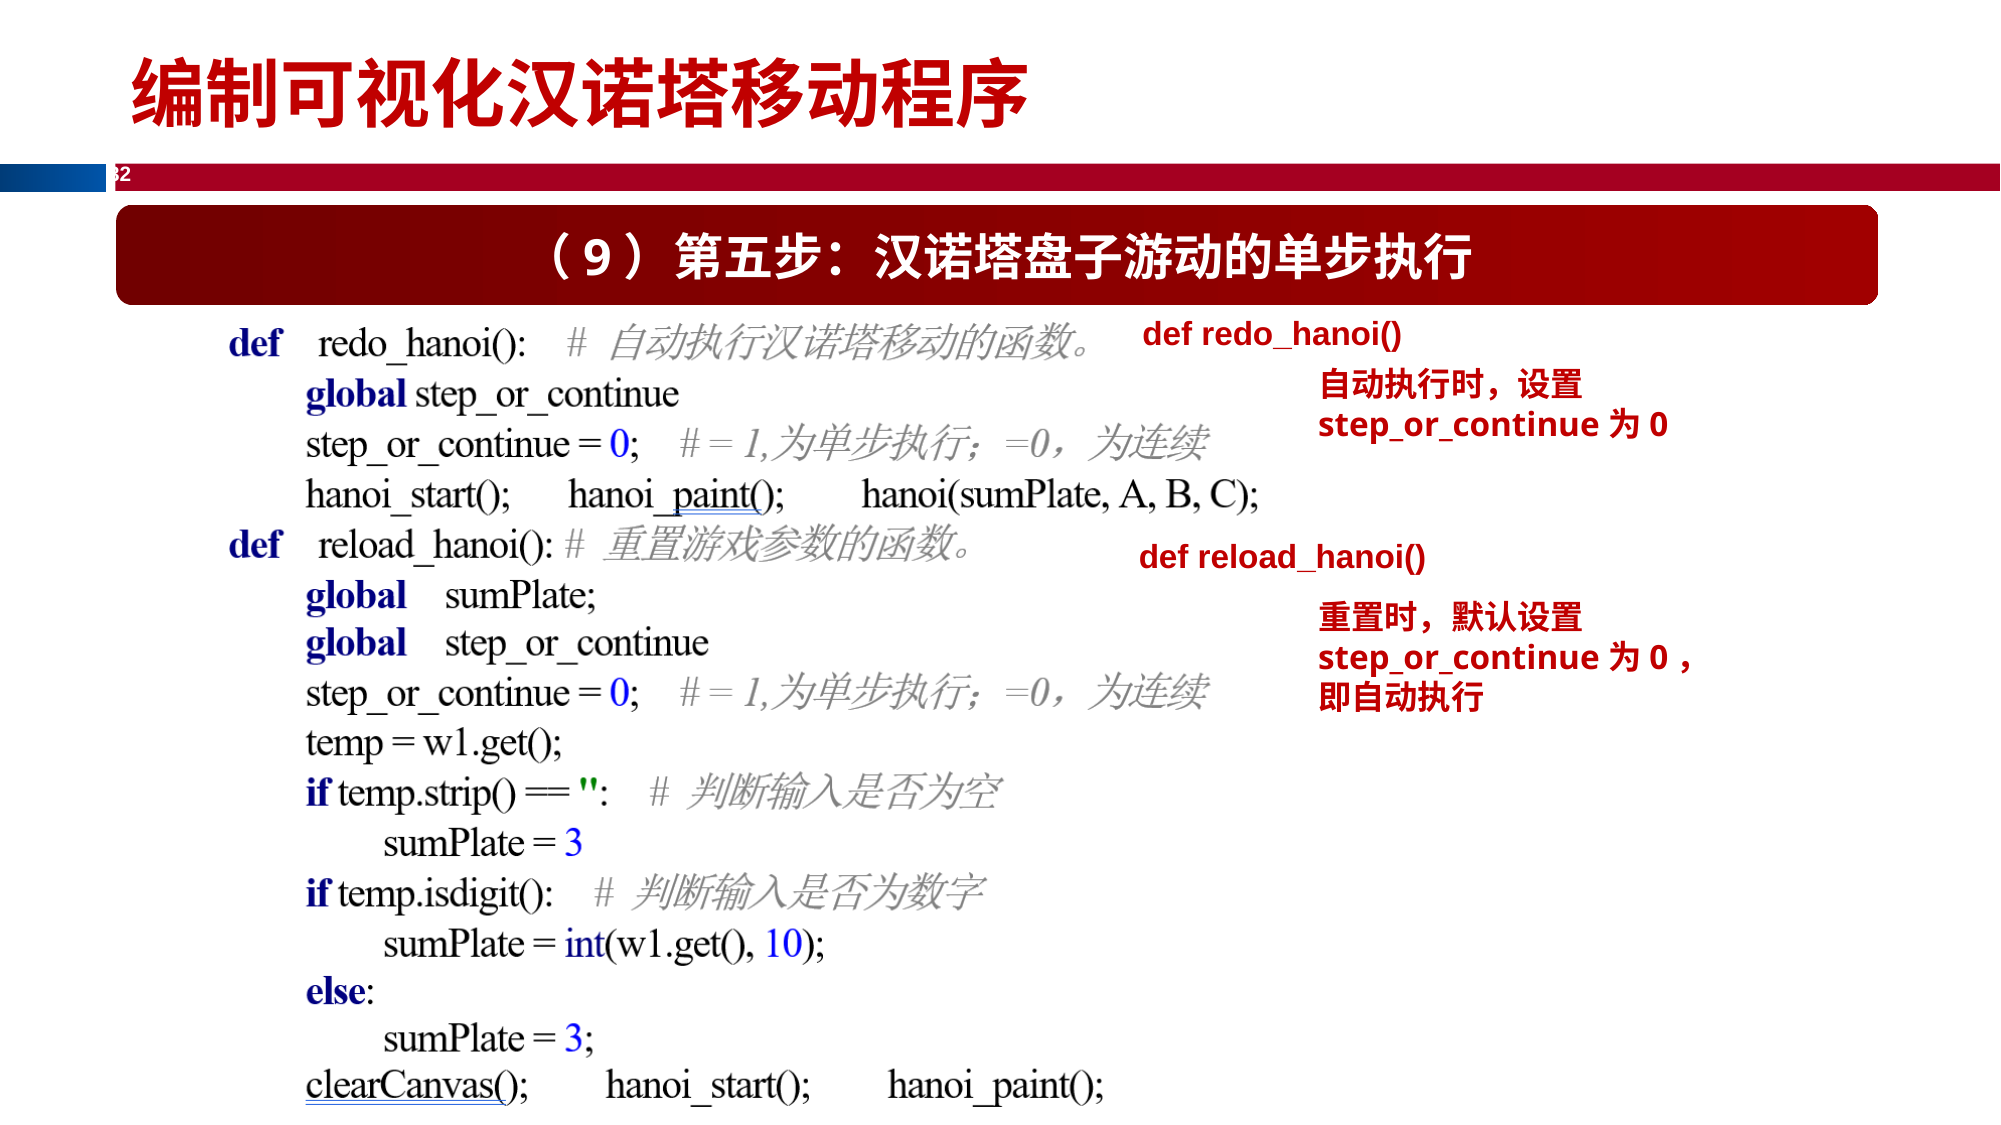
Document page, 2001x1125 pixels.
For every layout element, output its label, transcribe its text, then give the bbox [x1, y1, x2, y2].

text_box def redo_hanoi() [1127, 305, 1418, 360]
text_box （9）第五步：汉诺塔盘子游动的单步执行 [114, 203, 1880, 307]
text_box 重置时，默认设置step_or_continue为0，即自动执行 [1303, 588, 1730, 724]
text_box 编制可视化汉诺塔移动程序 [116, 29, 1867, 155]
picture [209, 321, 1283, 1114]
text_box def reload_hanoi() [1283, 527, 1442, 583]
text_box 自动执行时，设置step_or_continue为0 [1303, 355, 1694, 450]
